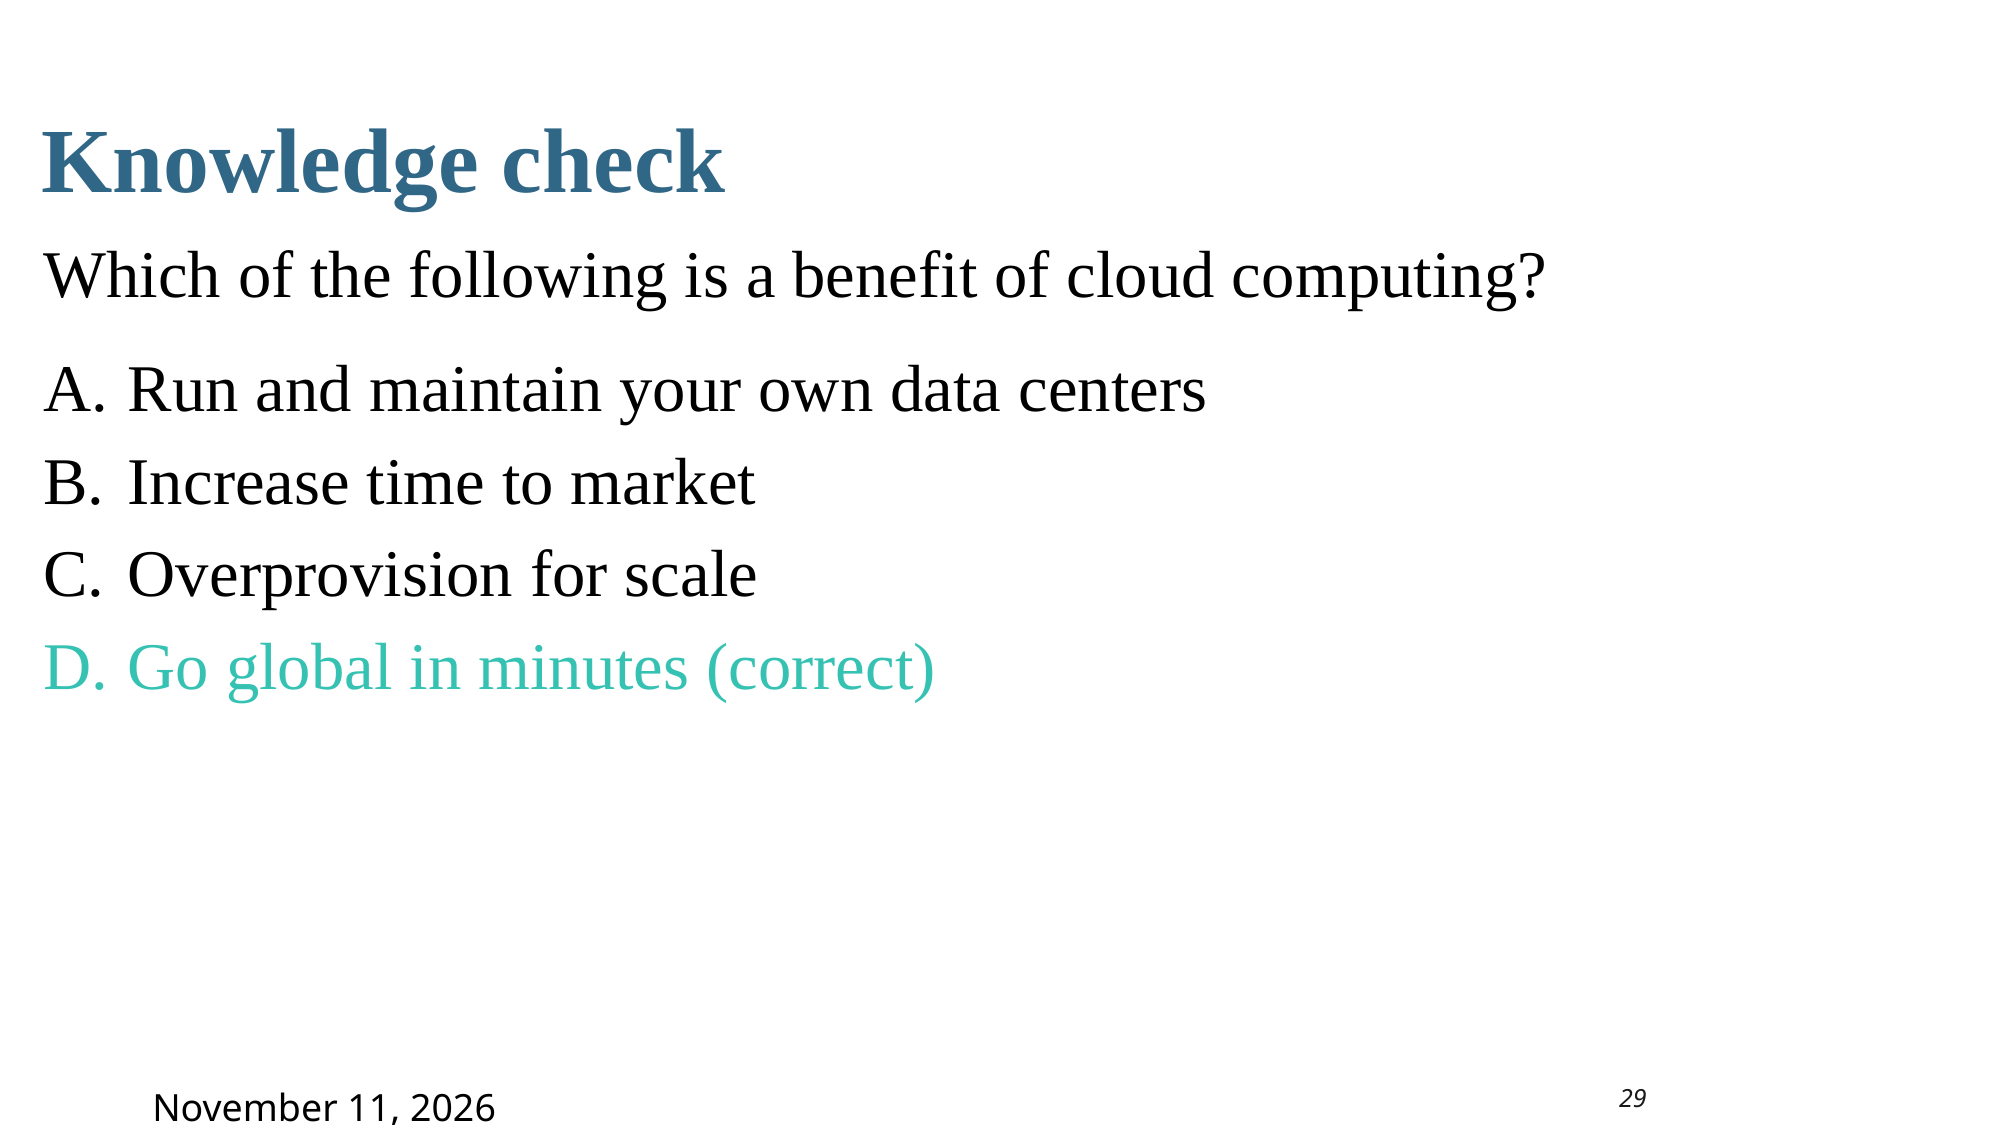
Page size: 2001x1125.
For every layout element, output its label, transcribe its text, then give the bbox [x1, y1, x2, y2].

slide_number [137, 1076, 663, 1122]
slide_number 29 [1436, 1076, 1662, 1122]
title Knowledge check [26, 5, 1974, 219]
list Which of the following is a benefit of cloud computing? Run and maintain your own data centers Increase time to market Overprovision for scale Go global in minutes (correct) [28, 232, 1972, 1072]
